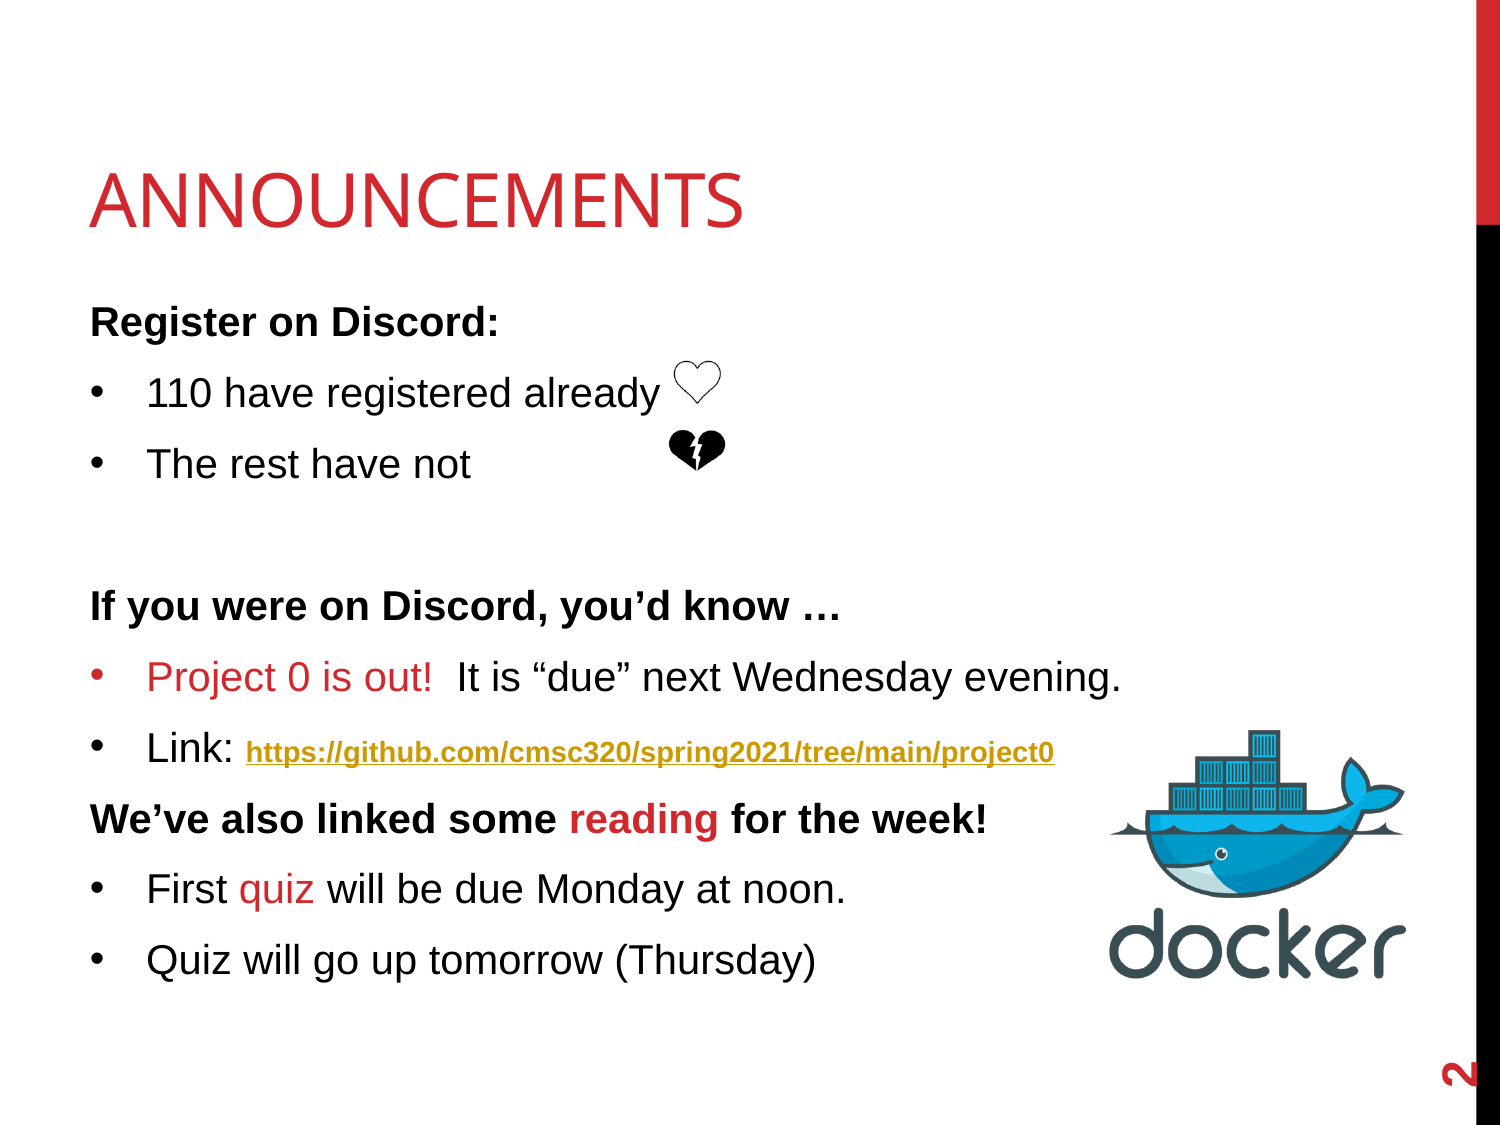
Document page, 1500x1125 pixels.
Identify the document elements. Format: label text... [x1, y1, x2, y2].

text_box 2 [1427, 887, 1488, 1104]
picture [670, 357, 723, 406]
picture [1053, 674, 1458, 1036]
text_box Announcements [74, 25, 1025, 250]
text_box Register on Discord: 110 have registered already The rest have not If you were on Discord, you’d know … Project 0 is out! It is “due” next Wednesday evening. Link: https://github.com/cmsc320/spring2021/tree/main/project0 We’ve also linked some reading for the week! First quiz will be due Monday at noon. Quiz will go up tomorrow (Thursday) [74, 287, 1325, 1072]
picture [666, 419, 728, 481]
